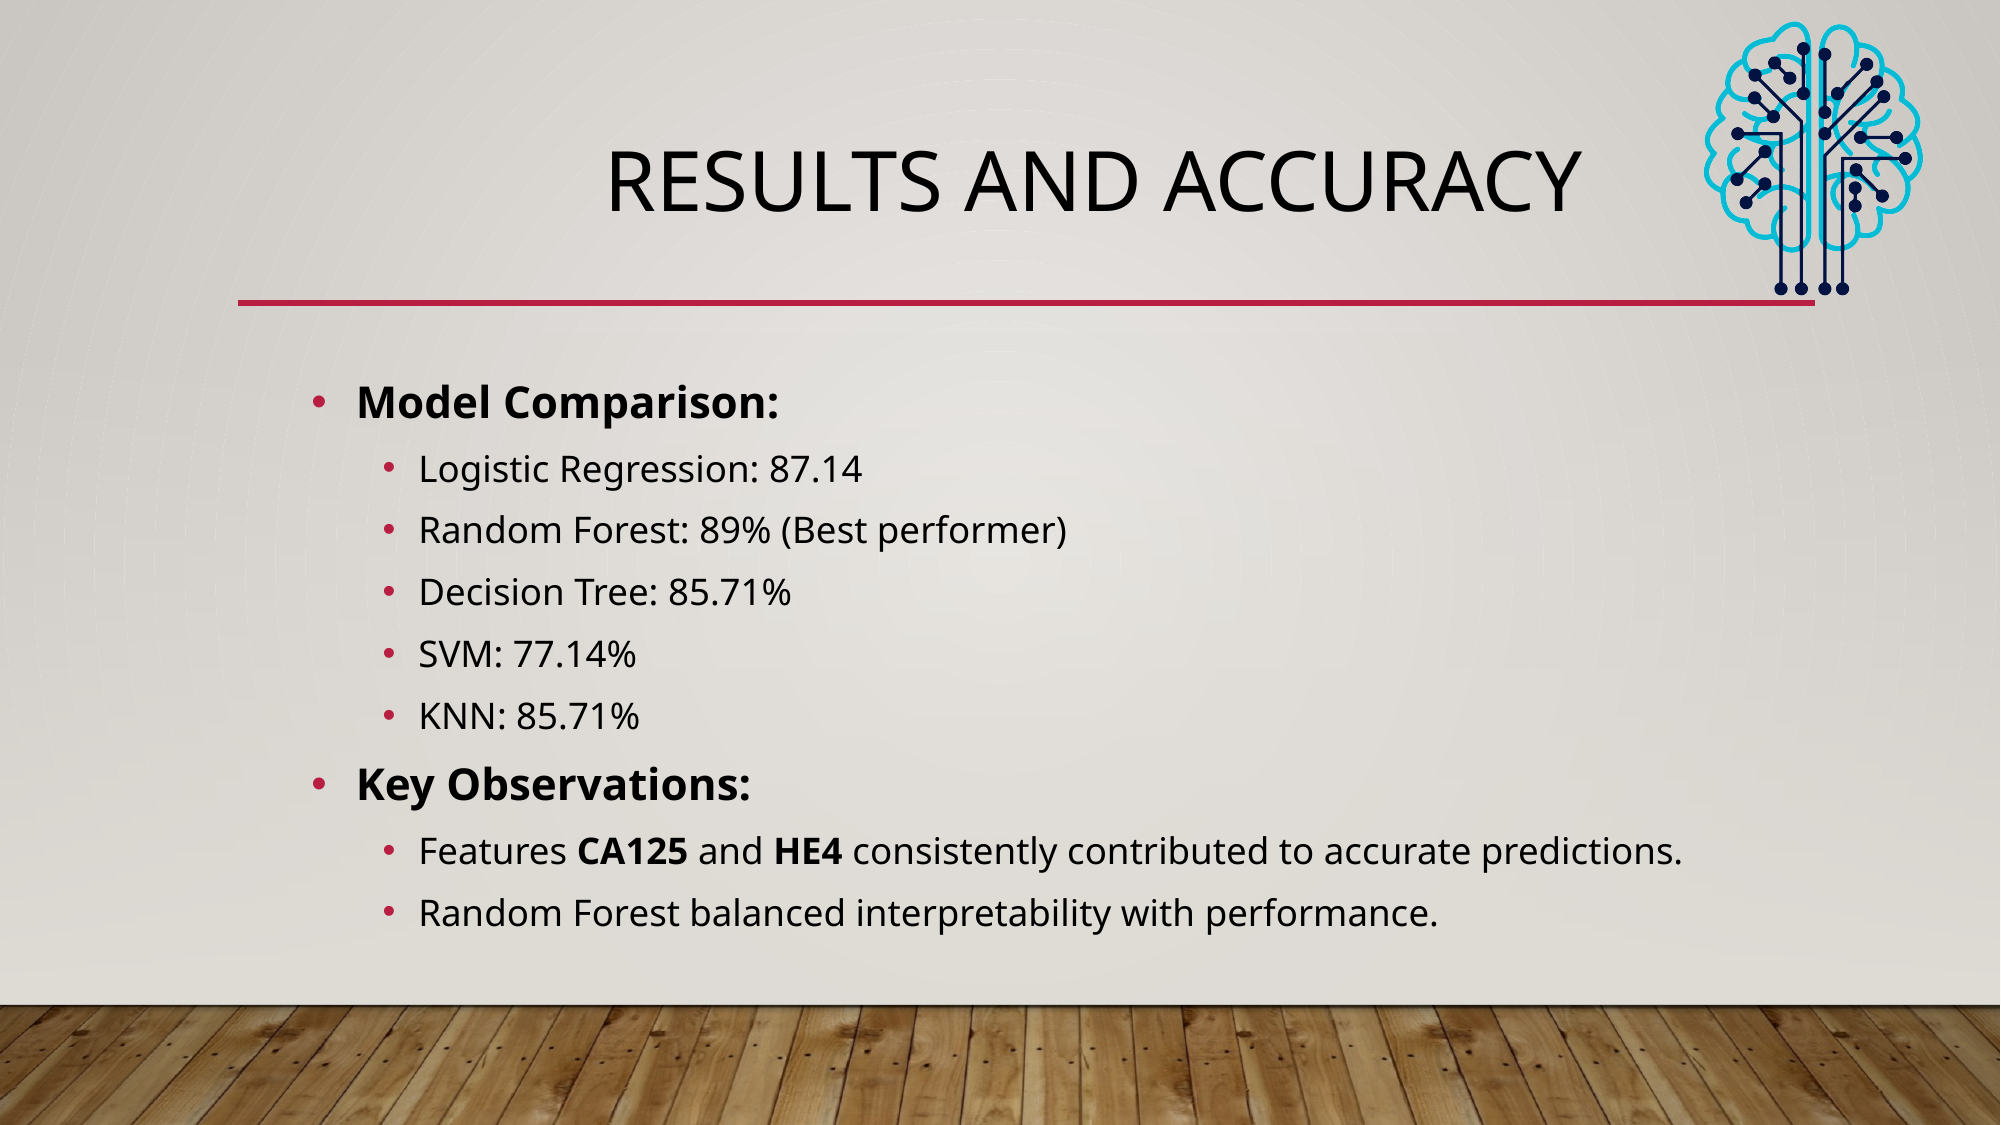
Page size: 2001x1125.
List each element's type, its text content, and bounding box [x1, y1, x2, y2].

title Results and Accuracy [238, 131, 1657, 286]
list Model Comparison: Logistic Regression: 87.14 Random Forest: 89% (Best performer) Decision Tree: 85.71% SVM: 77.14% KNN: 85.71% Key Observations: Features CA125 and HE4 consistently contributed to accurate predictions. Random Forest balanced interpretability with performance. [225, 286, 1814, 946]
picture [0, 1005, 2000, 1125]
picture [1657, 6, 1970, 312]
